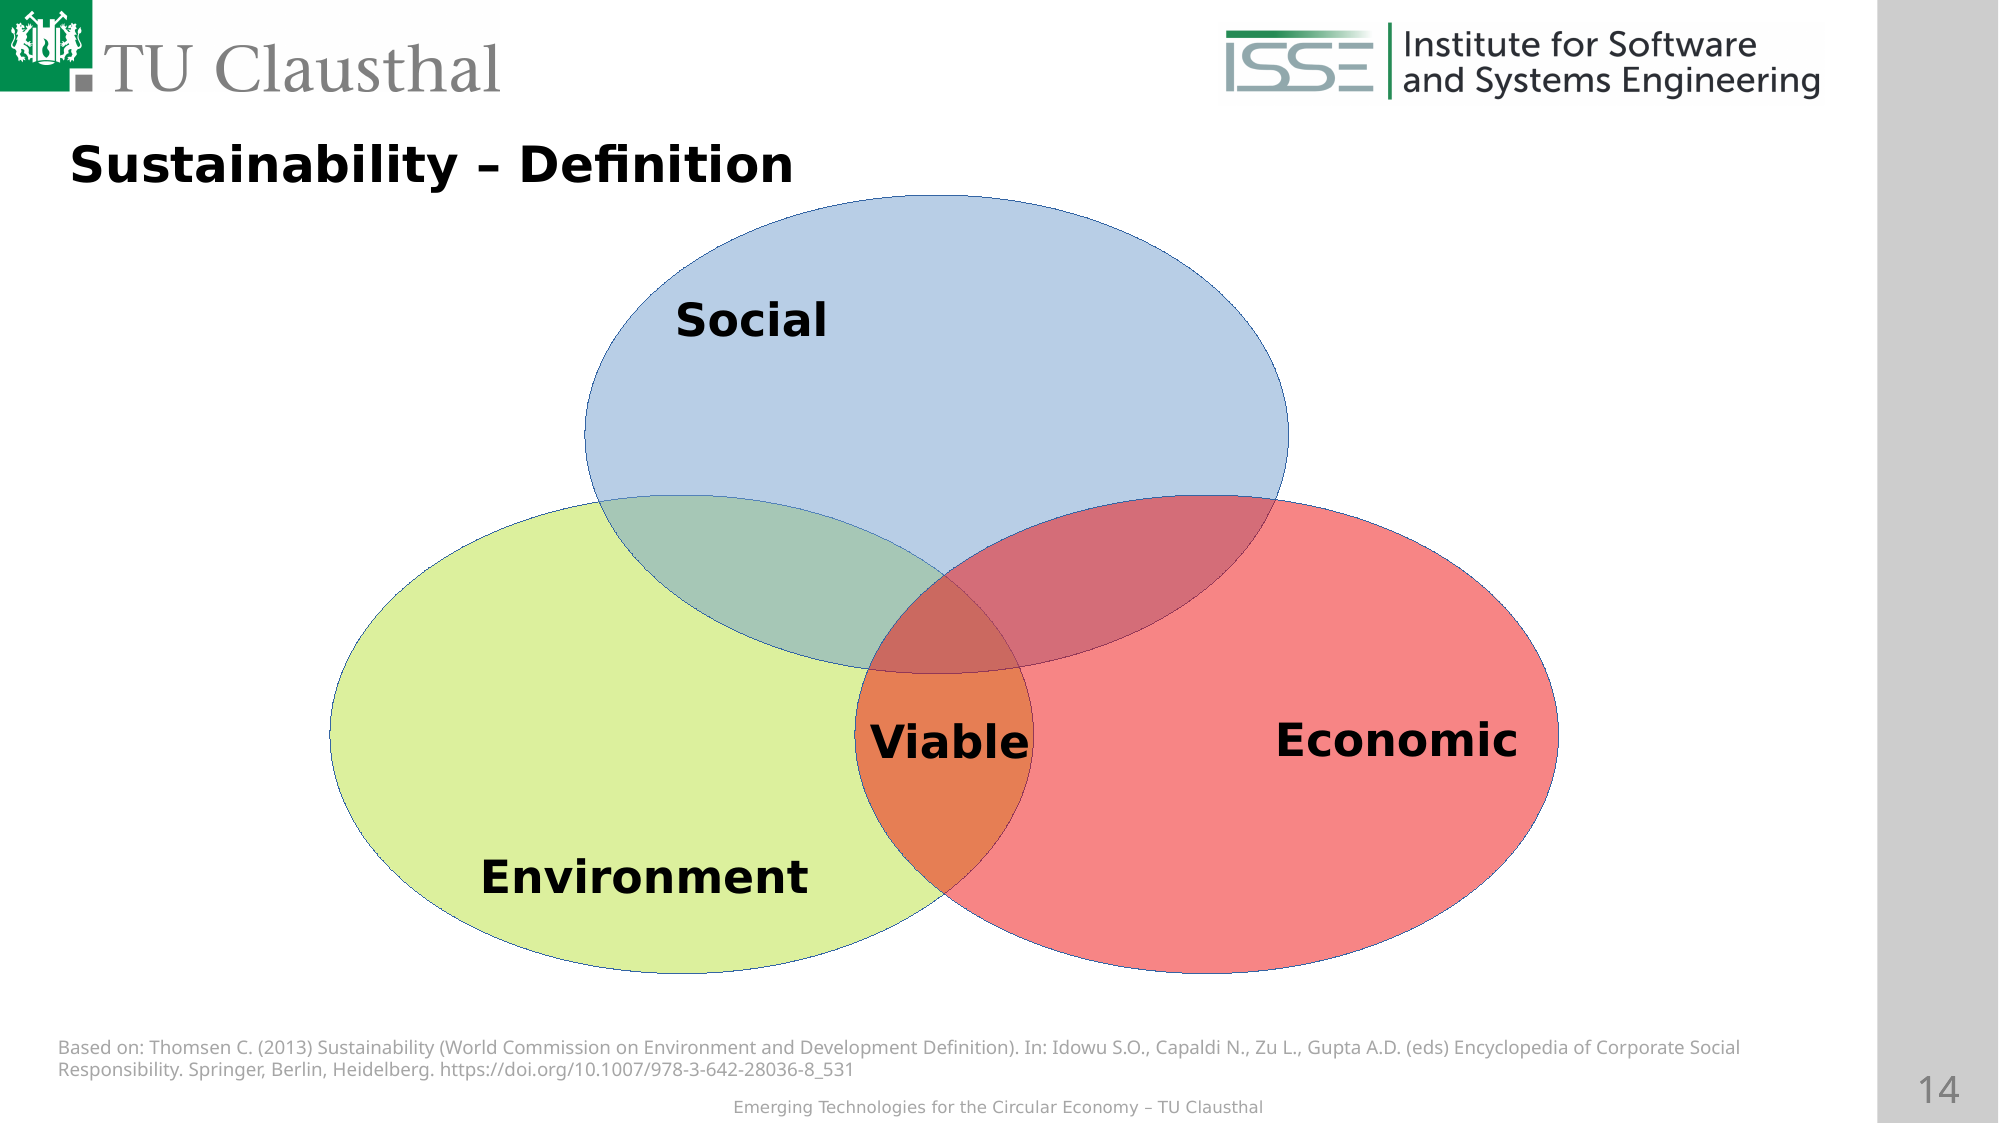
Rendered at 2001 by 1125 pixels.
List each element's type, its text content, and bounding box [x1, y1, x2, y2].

text_box [584, 195, 1289, 669]
text_box Sustainability – Definition [55, 125, 1818, 207]
text_box [329, 501, 944, 949]
text_box Economic [1259, 703, 1634, 824]
text_box Viable [854, 705, 1229, 825]
picture [0, 0, 500, 92]
text_box [564, 960, 799, 974]
text_box [857, 495, 1556, 974]
text_box Social [659, 283, 854, 404]
picture [1218, 22, 1825, 106]
text_box Based on: Thomsen C. (2013) Sustainability (World Commission on Environment and Development Definition). In: Idowu S.O., Capaldi N., Zu L., Gupta A.D. (eds) Encyclopedia of Corporate Social Responsibility. Springer, Berlin, Heidelberg. https://doi.org/10.1007/978-3-642-28036-8_531 [43, 1028, 1761, 1088]
text_box Environment [464, 840, 839, 960]
